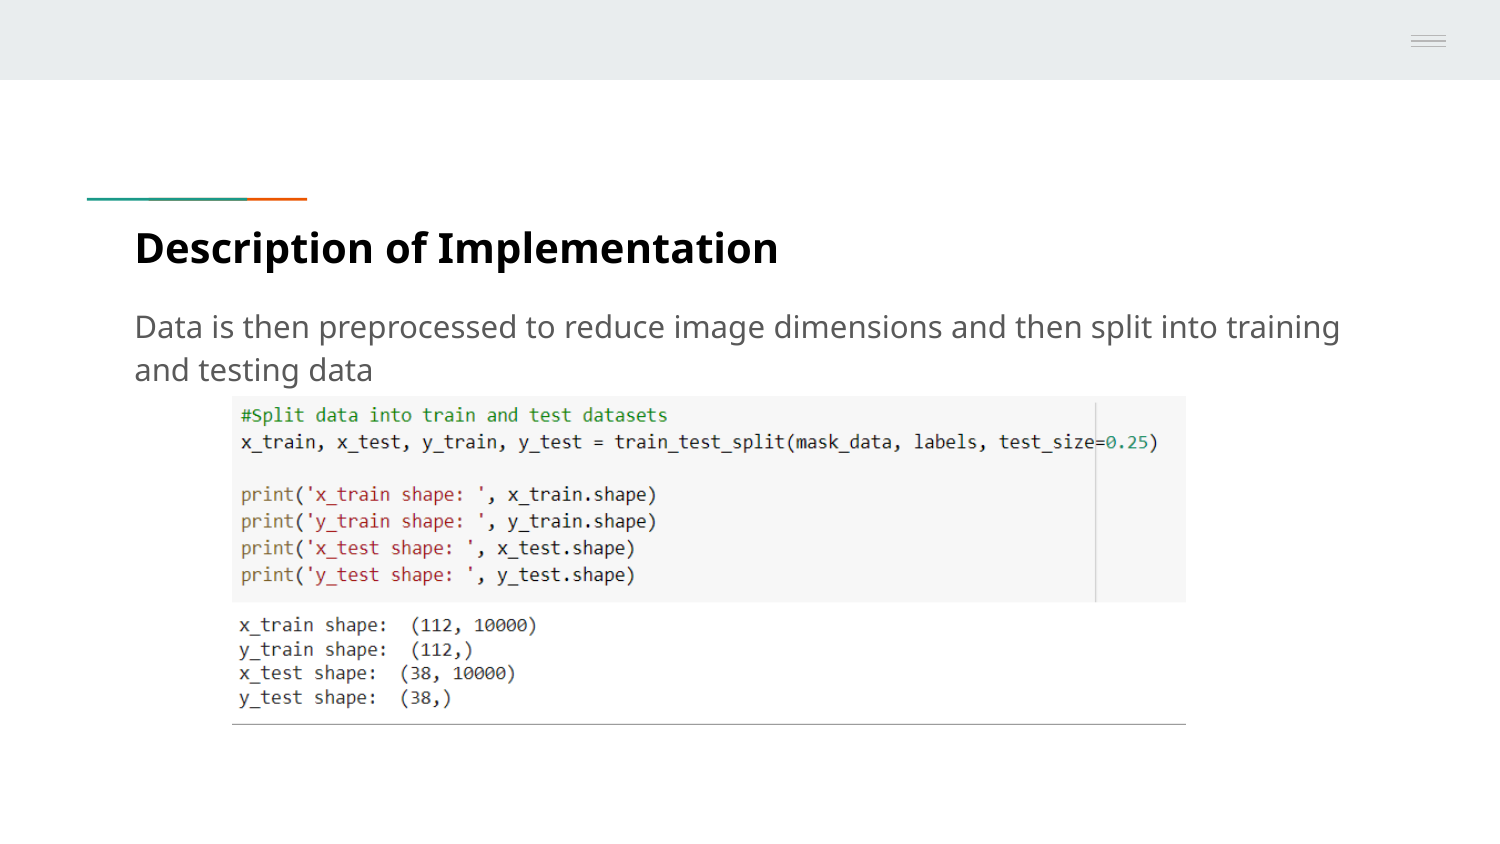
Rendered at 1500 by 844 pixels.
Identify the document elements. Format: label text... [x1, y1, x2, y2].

list Data is then preprocessed to reduce image dimensions and then split into training and testing data [119, 286, 1414, 798]
picture [231, 396, 1187, 725]
title Description of Implementation [119, 199, 1381, 286]
